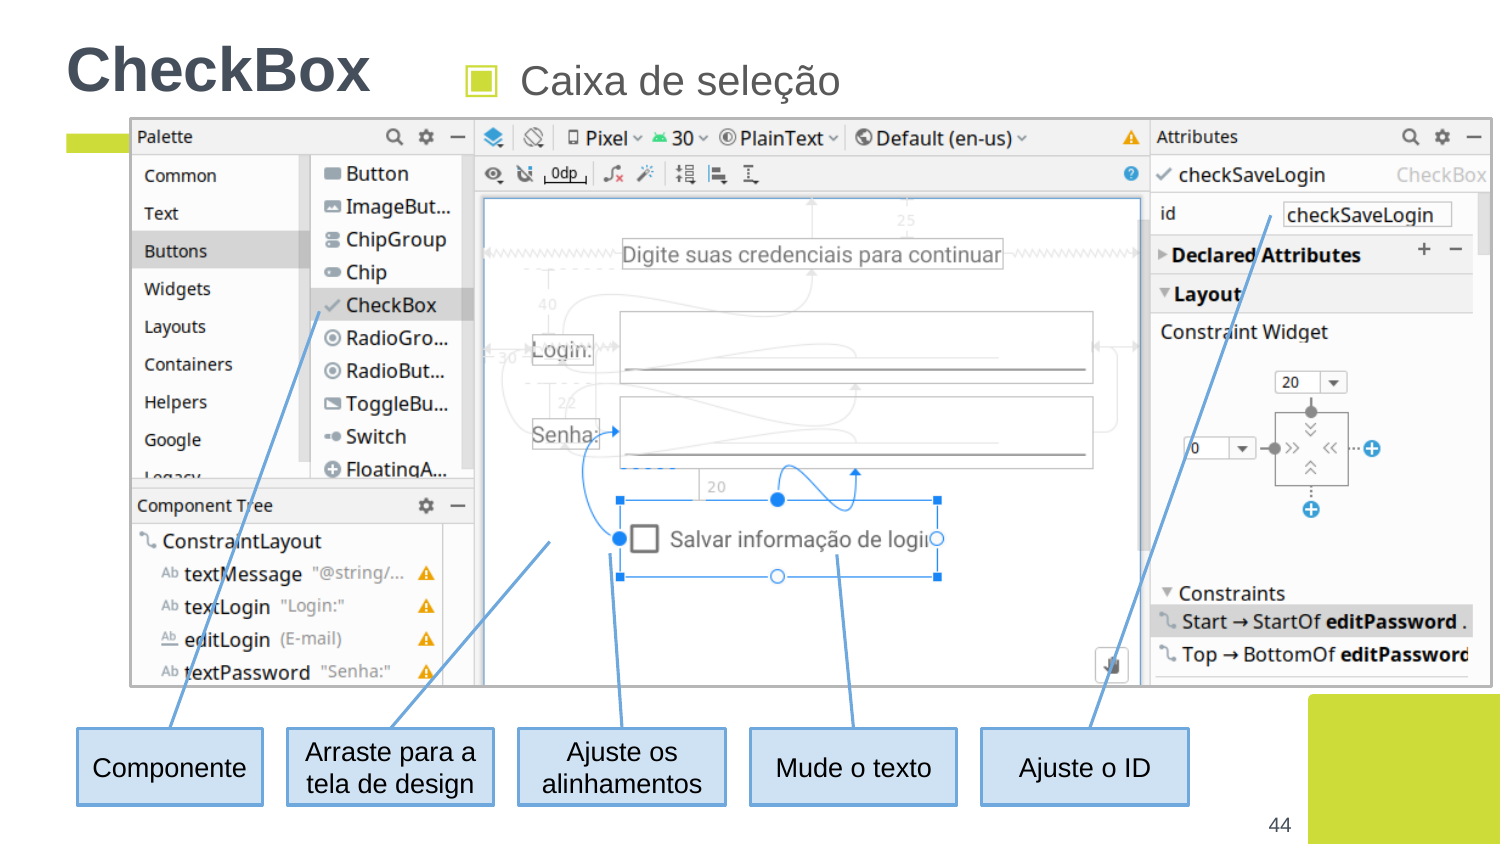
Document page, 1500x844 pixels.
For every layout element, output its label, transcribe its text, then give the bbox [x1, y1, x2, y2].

list Caixa de seleção [430, 30, 1068, 117]
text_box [390, 541, 550, 729]
text_box Arraste para a tela de design [287, 728, 494, 806]
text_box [836, 554, 854, 729]
text_box Ajuste os alinhamentos [518, 728, 726, 806]
text_box Ajuste o ID [981, 728, 1189, 806]
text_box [1089, 214, 1271, 729]
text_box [609, 552, 623, 729]
text_box Componente [77, 728, 263, 806]
title CheckBox [51, 0, 1449, 134]
slide_number 44 [1216, 791, 1307, 844]
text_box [169, 311, 320, 729]
picture [131, 120, 1491, 686]
text_box Mude o texto [750, 728, 957, 806]
